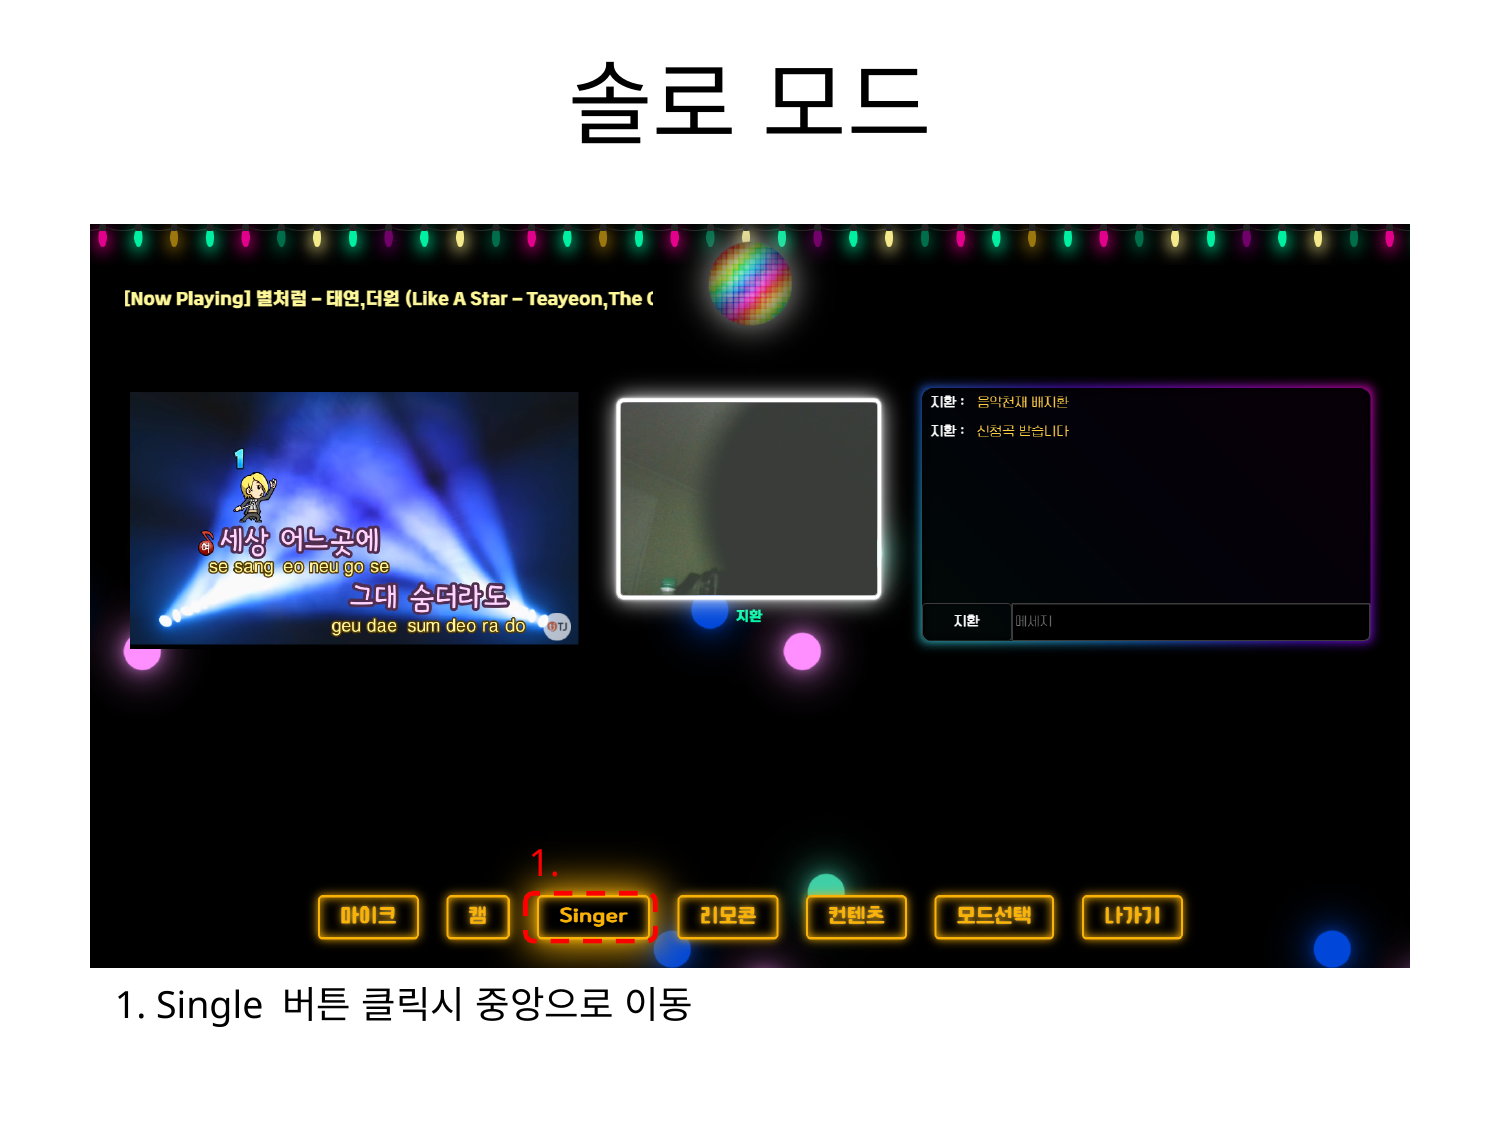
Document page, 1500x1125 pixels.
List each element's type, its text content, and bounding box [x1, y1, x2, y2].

title 솔로 모드 [75, 7, 1425, 195]
text_box 1. Single 버튼 클릭시 중앙으로 이동 [100, 973, 1500, 1034]
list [89, 224, 1411, 968]
